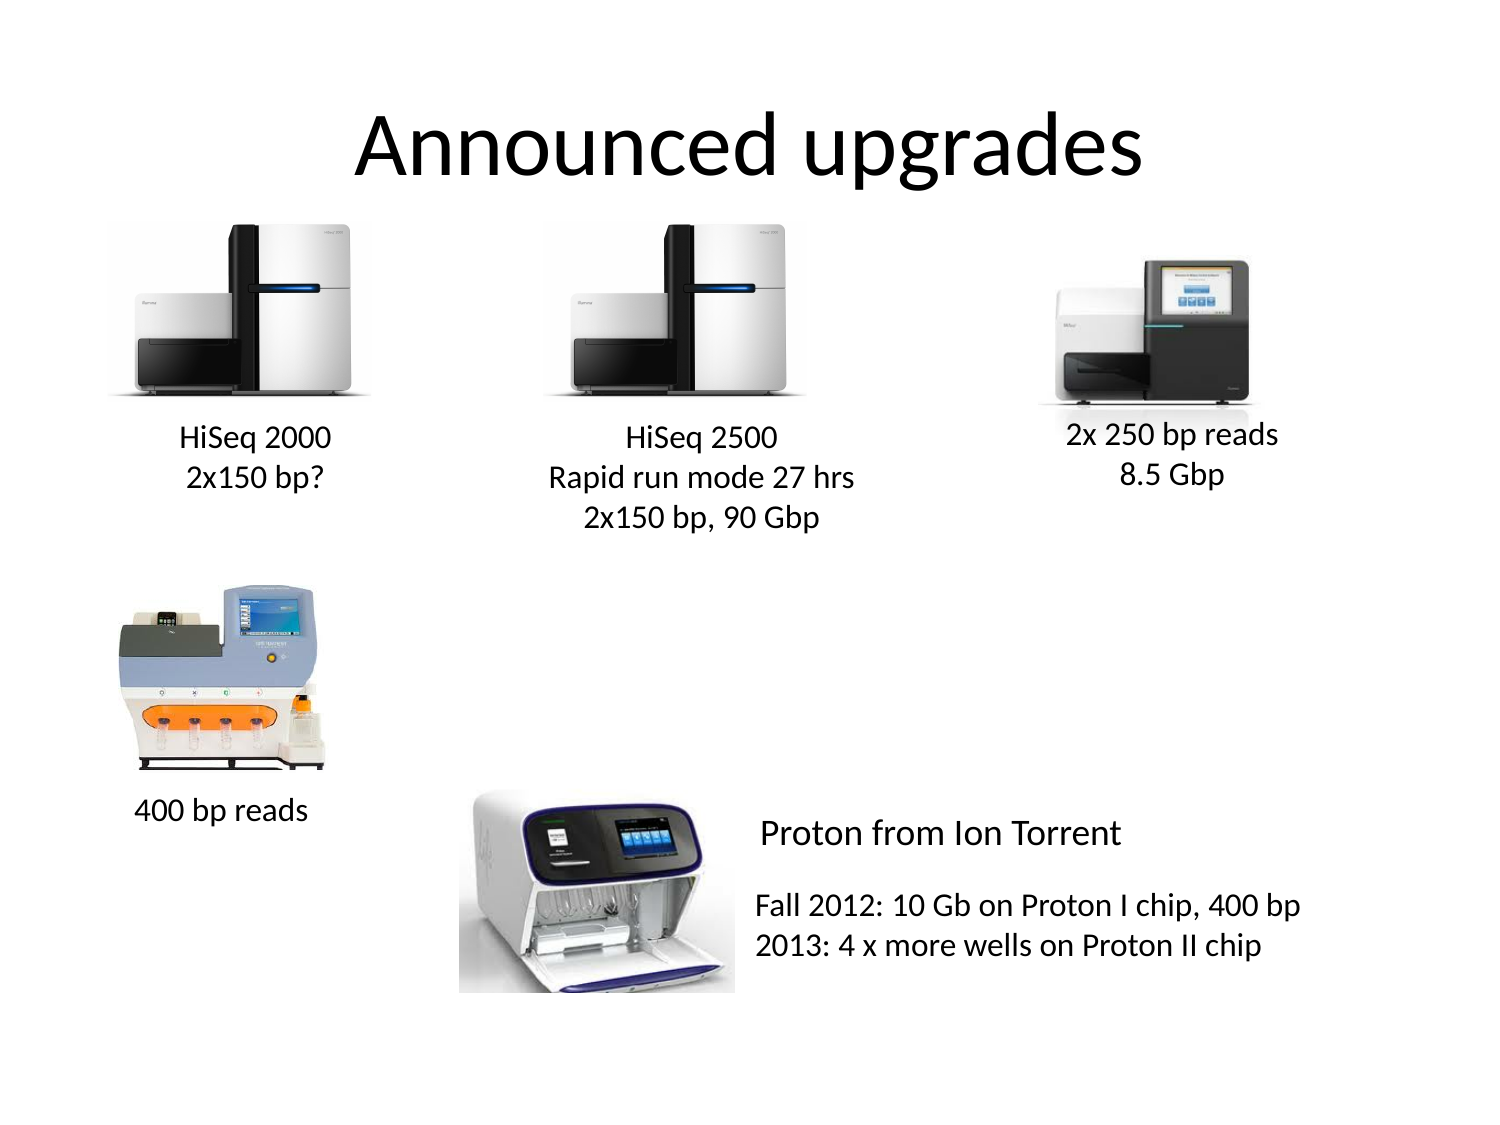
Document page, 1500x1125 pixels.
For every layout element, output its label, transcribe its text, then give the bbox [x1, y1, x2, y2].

picture [107, 220, 372, 403]
text_box HiSeq 2500 Rapid run mode 27 hrs 2x150 bp, 90 Gbp [526, 407, 877, 543]
picture [542, 220, 807, 403]
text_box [459, 772, 1348, 993]
title Announced upgrades [75, 45, 1425, 233]
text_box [1031, 220, 1314, 502]
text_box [107, 585, 336, 837]
text_box HiSeq 2000 2x150 bp? [107, 407, 404, 503]
